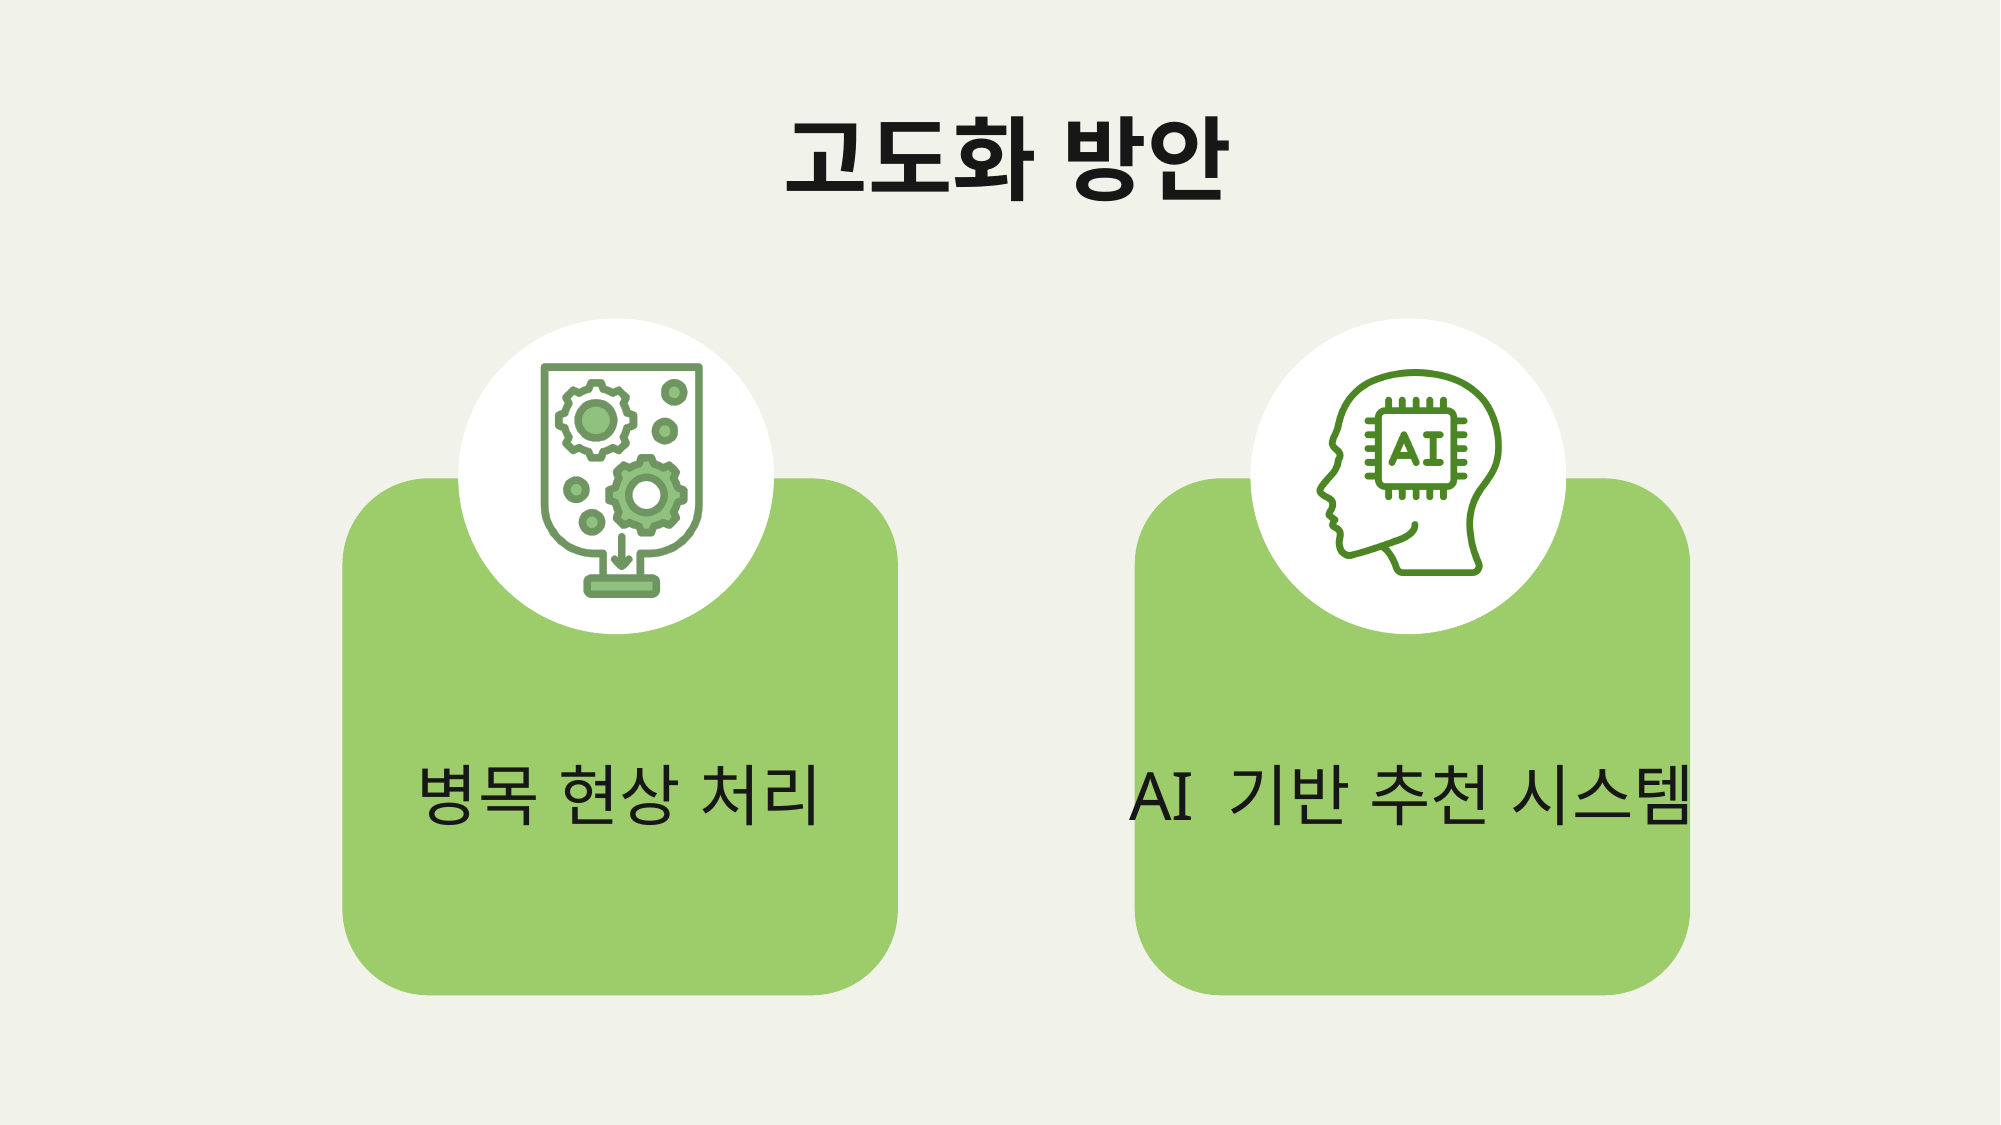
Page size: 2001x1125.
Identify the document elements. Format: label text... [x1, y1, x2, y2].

text_box 고도화 방안 [769, 94, 1247, 219]
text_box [1134, 318, 1691, 996]
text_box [342, 318, 898, 996]
